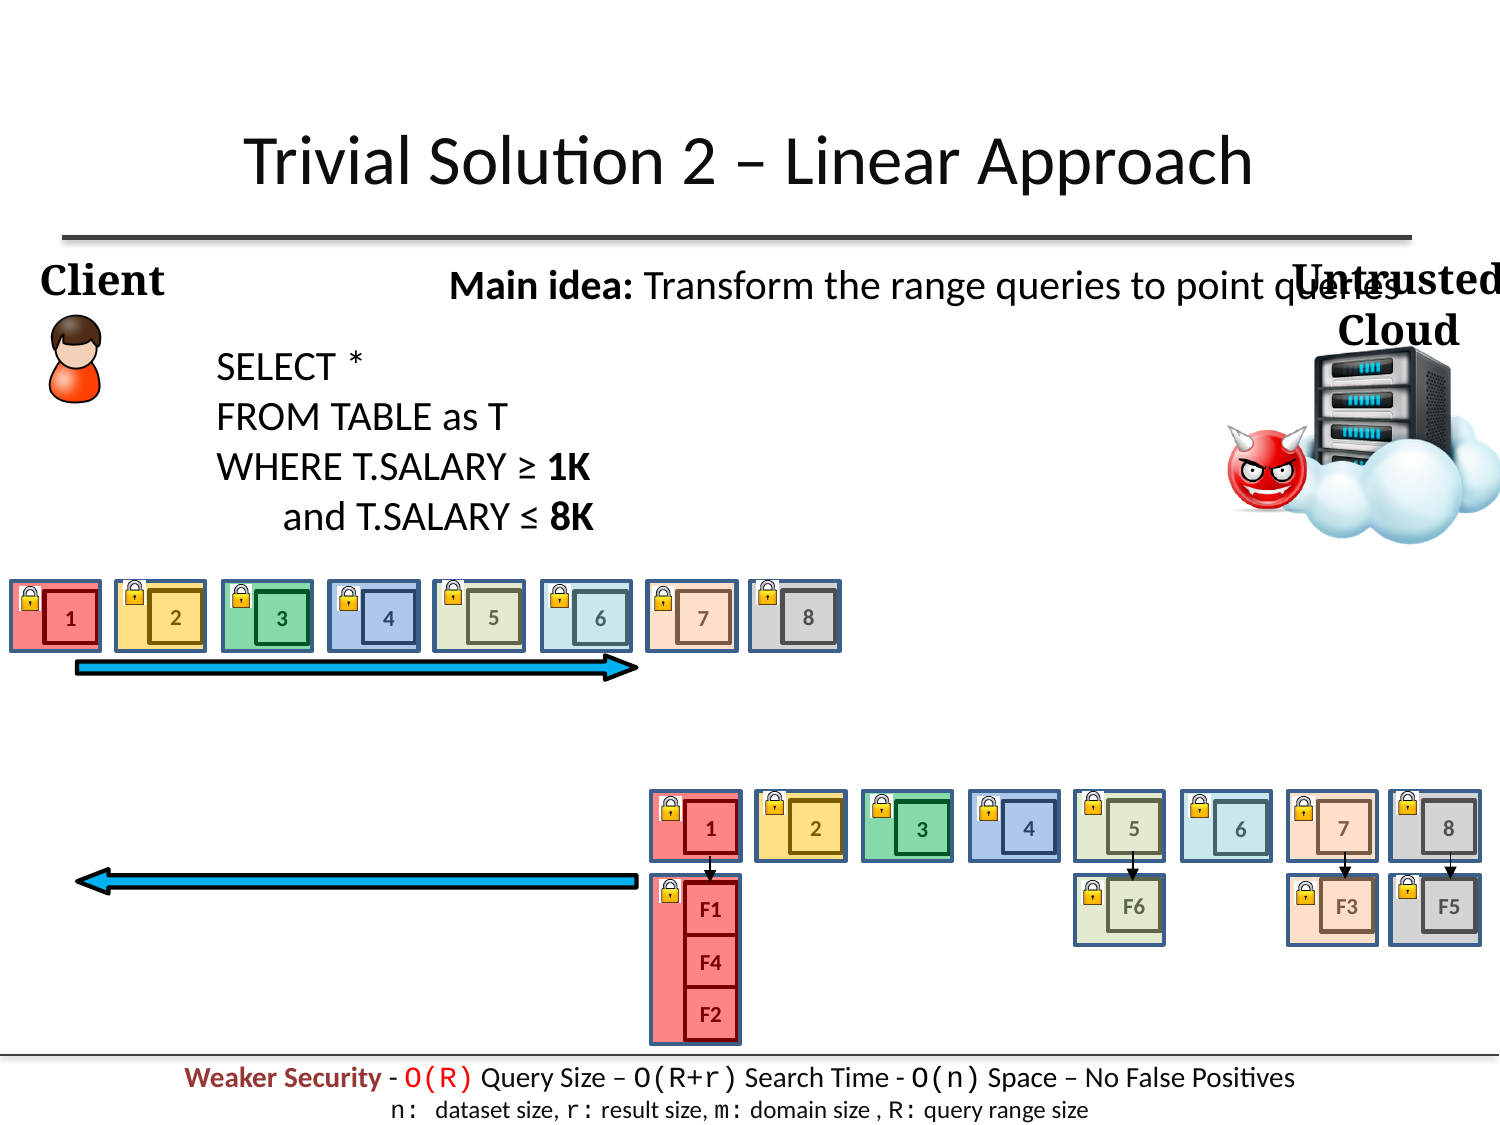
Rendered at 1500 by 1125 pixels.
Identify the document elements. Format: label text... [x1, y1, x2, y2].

text_box Main idea: Transform the range queries to point queries [134, 250, 1500, 1054]
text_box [1287, 874, 1378, 946]
text_box Weaker Security - O(R) Query Size – O(R+r) Search Time - O(n) Space – No False Positives n: dataset size, r: result size, m: domain size , R: query range size [169, 1065, 1311, 1125]
text_box Untrusted Cloud [1266, 246, 1500, 250]
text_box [1074, 874, 1165, 946]
text_box [74, 867, 639, 896]
picture [1081, 790, 1105, 815]
title Trivial Solution 2 – Linear Approach [75, 62, 1425, 246]
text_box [650, 874, 741, 1045]
picture [659, 796, 682, 821]
text_box SELECT * FROM TABLE as T WHERE T.SALARY ≥ 1K and T.SALARY ≤ 8K [201, 331, 939, 547]
picture [1292, 796, 1315, 821]
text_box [115, 580, 206, 652]
picture [47, 313, 105, 405]
picture [870, 794, 893, 819]
text_box [74, 659, 134, 676]
picture [1217, 339, 1500, 551]
picture [1188, 794, 1211, 819]
picture [977, 796, 1000, 821]
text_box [541, 580, 632, 652]
picture [763, 790, 786, 815]
text_box Client [24, 246, 371, 311]
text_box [329, 580, 419, 652]
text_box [1390, 874, 1480, 946]
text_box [10, 580, 101, 652]
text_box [222, 580, 313, 652]
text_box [434, 580, 524, 652]
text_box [647, 580, 737, 652]
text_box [750, 580, 840, 652]
picture [1396, 790, 1419, 815]
